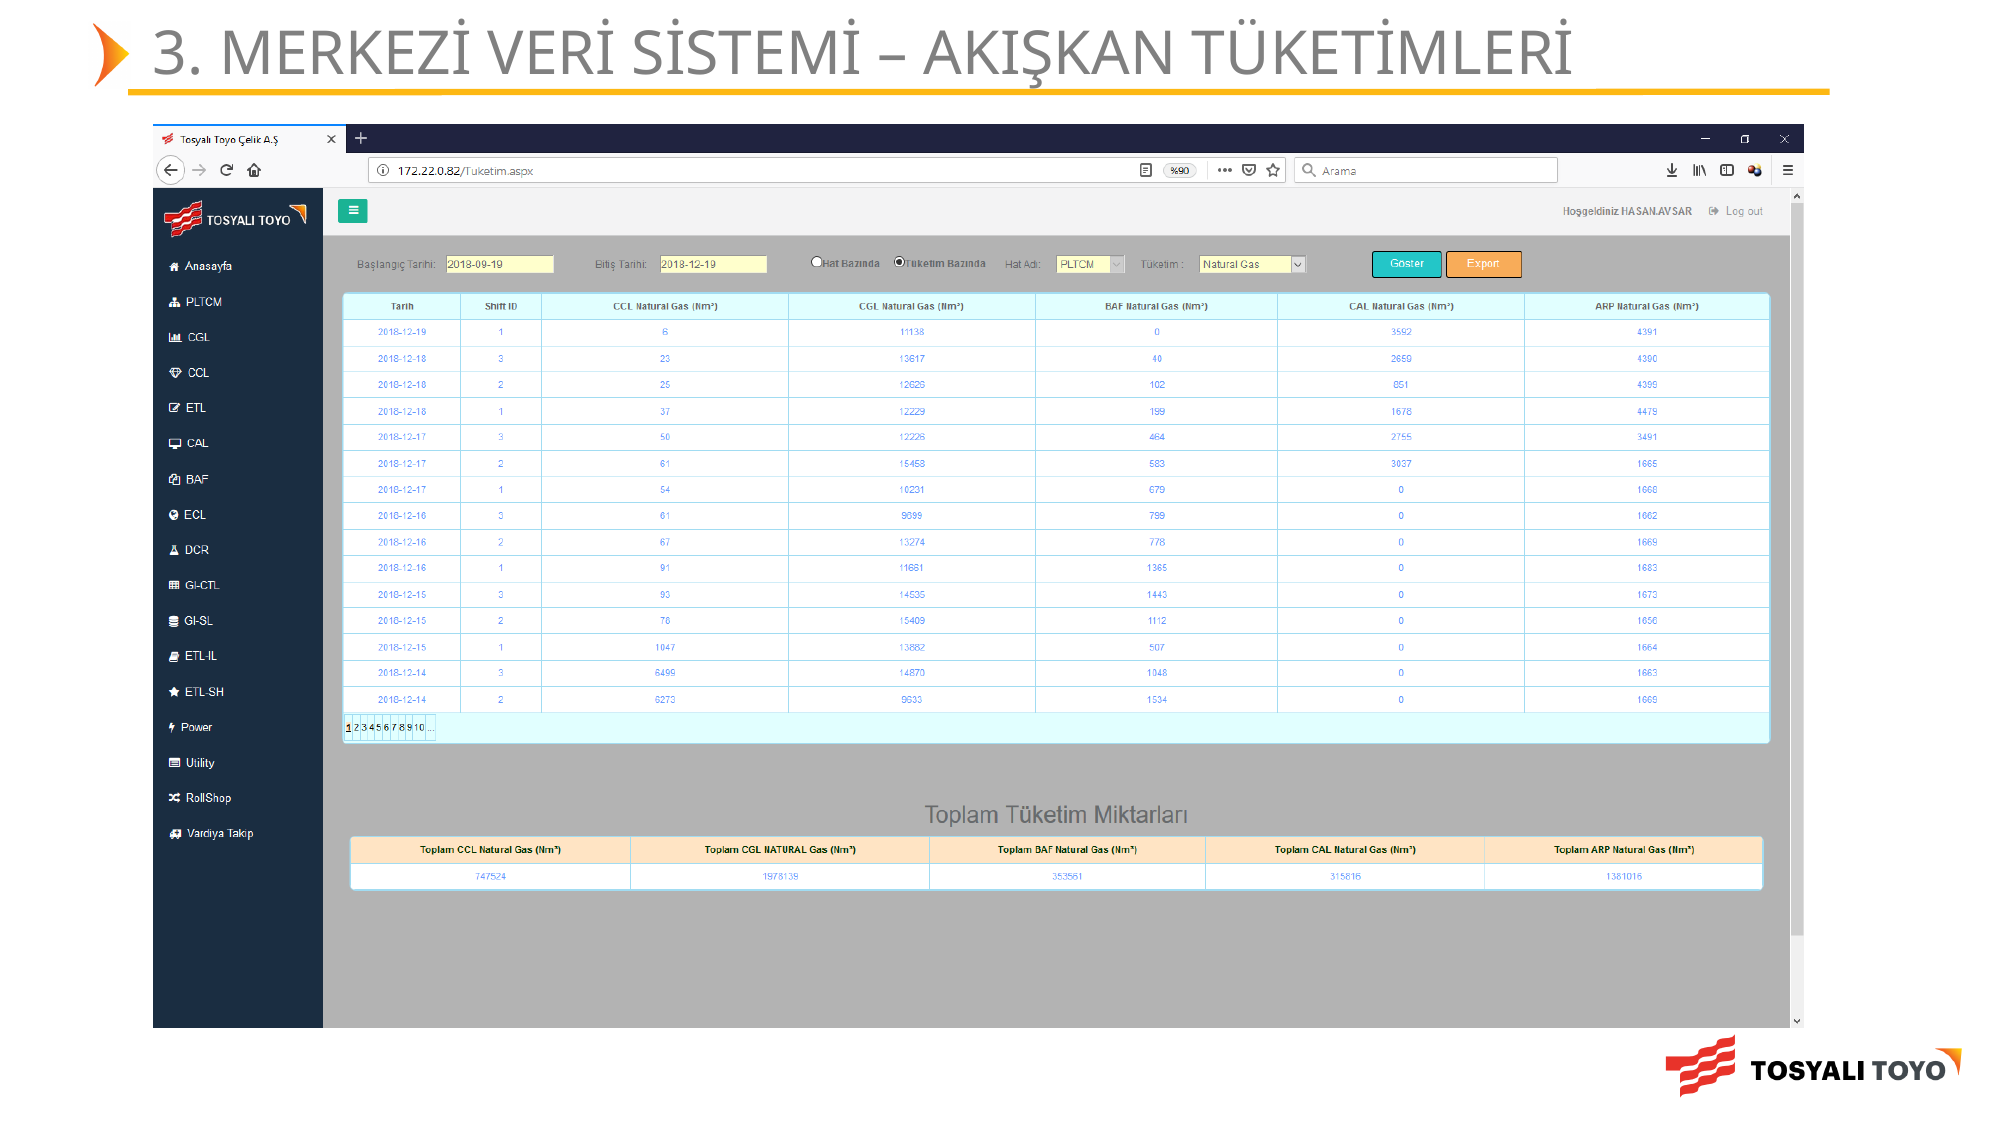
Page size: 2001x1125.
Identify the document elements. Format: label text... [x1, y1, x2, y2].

picture [88, 21, 131, 89]
picture [1662, 1031, 1965, 1101]
title 3. MERKEZİ VERİ SİSTEMİ – AKIŞKAN TÜKETİMLERİ [137, 14, 1863, 97]
picture [153, 124, 1804, 1028]
